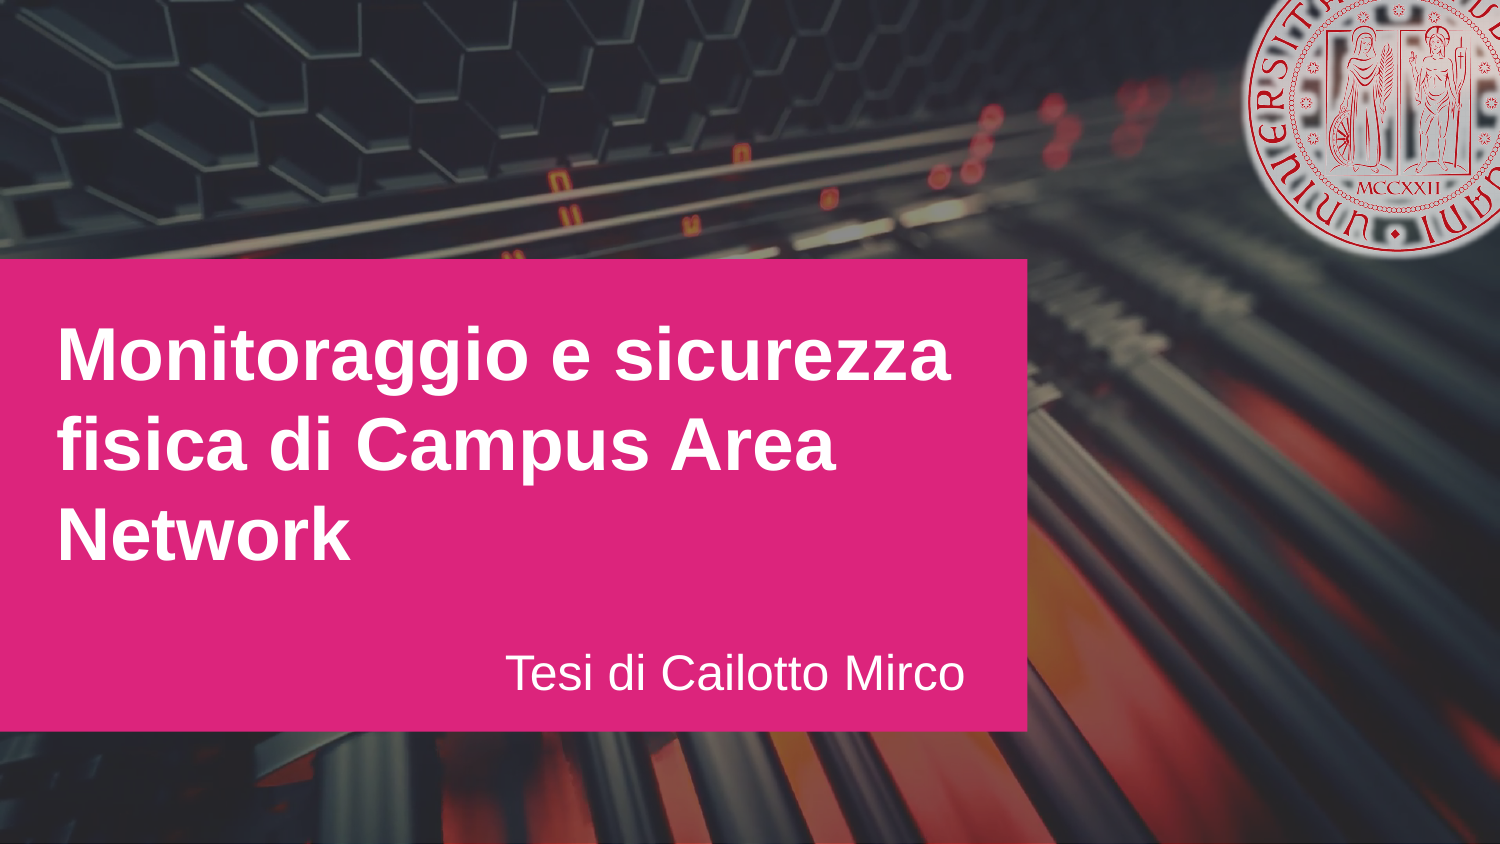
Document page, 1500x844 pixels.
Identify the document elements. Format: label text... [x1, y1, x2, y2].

list Monitoraggio e sicurezza fisica di Campus Area Network [41, 345, 1040, 535]
text_box [0, 0, 1500, 844]
list Tesi di Cailotto Mirco [490, 623, 1075, 718]
text_box [0, 257, 1030, 734]
picture [1245, 0, 1500, 255]
